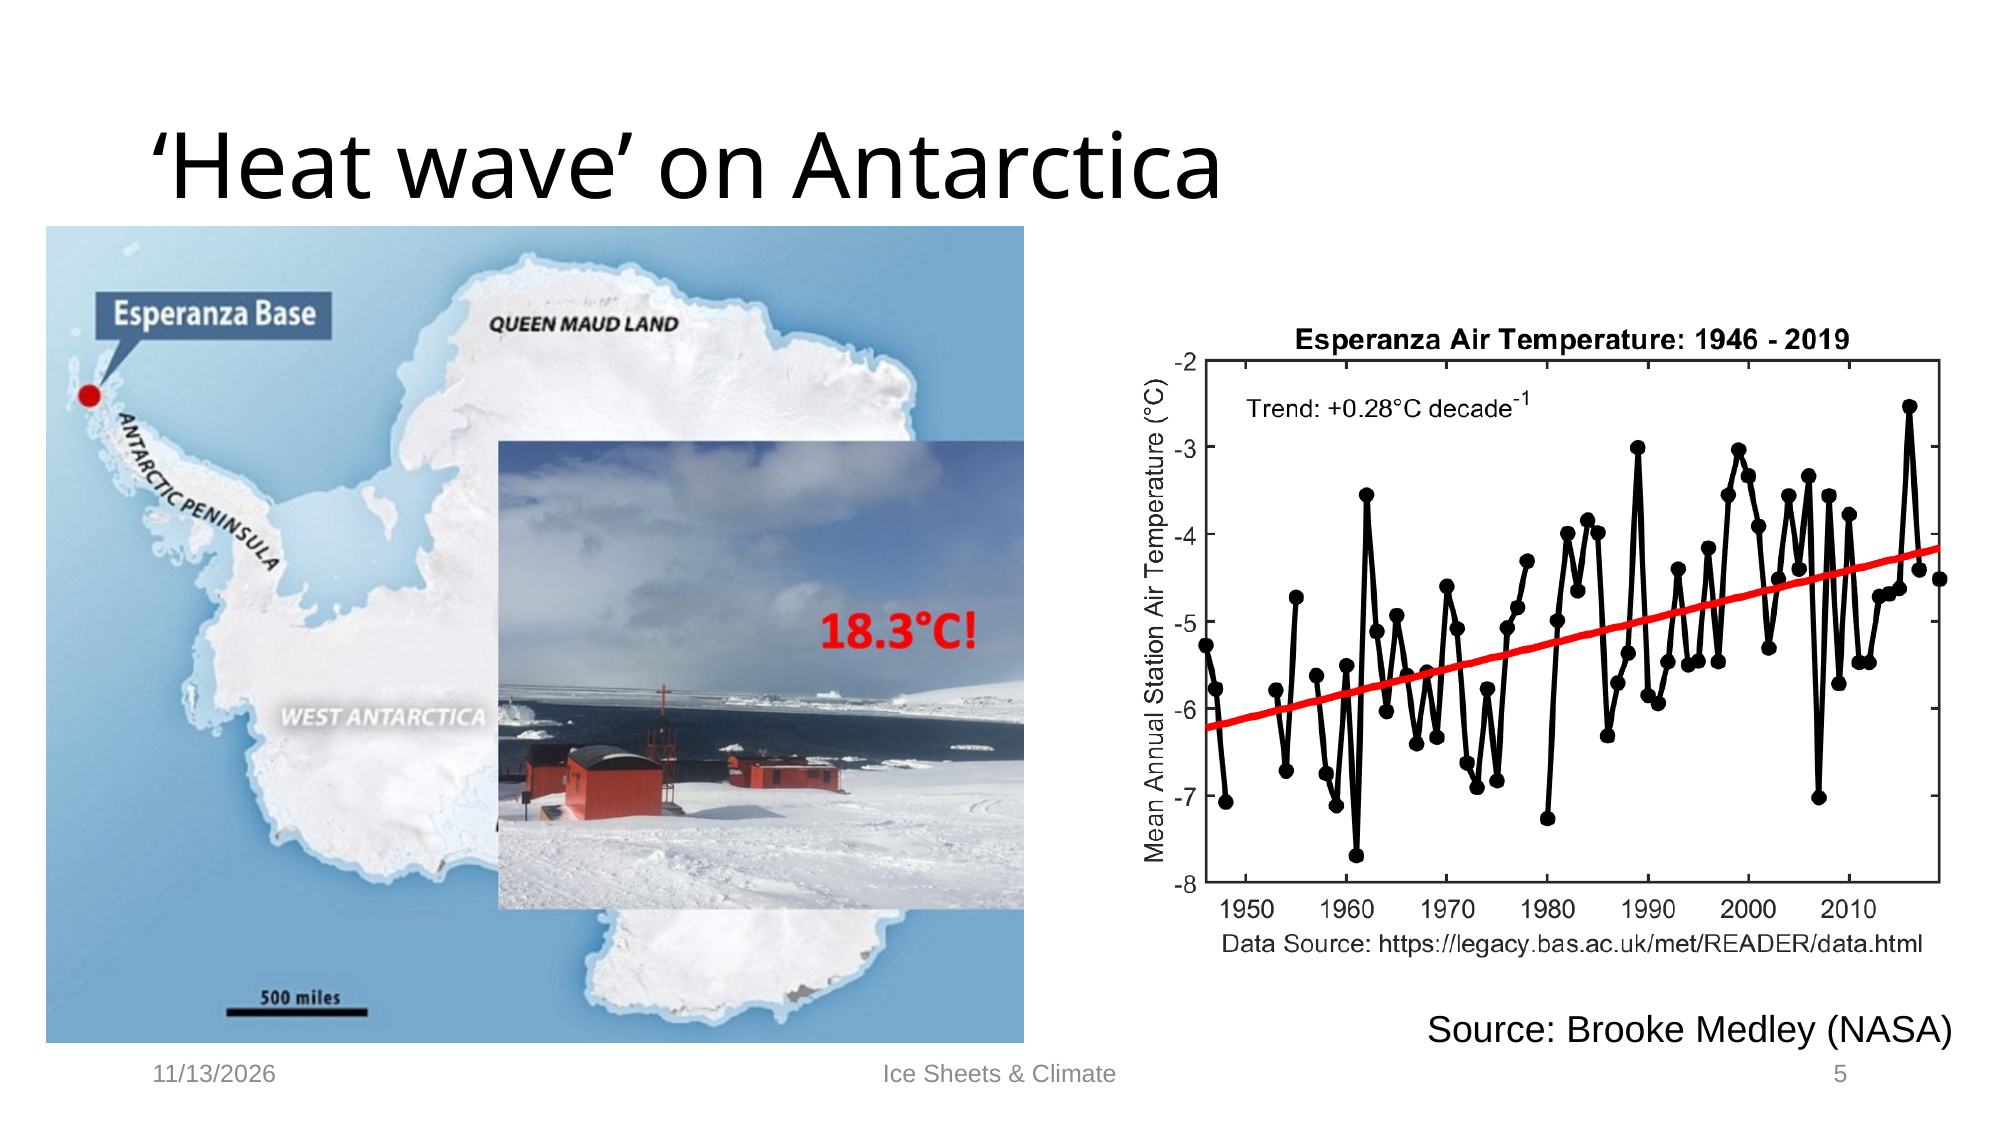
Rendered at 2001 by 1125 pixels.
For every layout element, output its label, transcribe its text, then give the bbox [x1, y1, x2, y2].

slide_number 5 [1412, 1057, 1863, 1103]
picture [46, 226, 1024, 1043]
title ‘Heat wave’ on Antarctica [137, 59, 1863, 278]
picture [1082, 311, 2000, 958]
footer Ice Sheets & Climate [662, 1042, 1338, 1103]
text_box Source: Brooke Medley (NASA) [1412, 997, 2000, 1057]
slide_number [137, 1043, 588, 1103]
